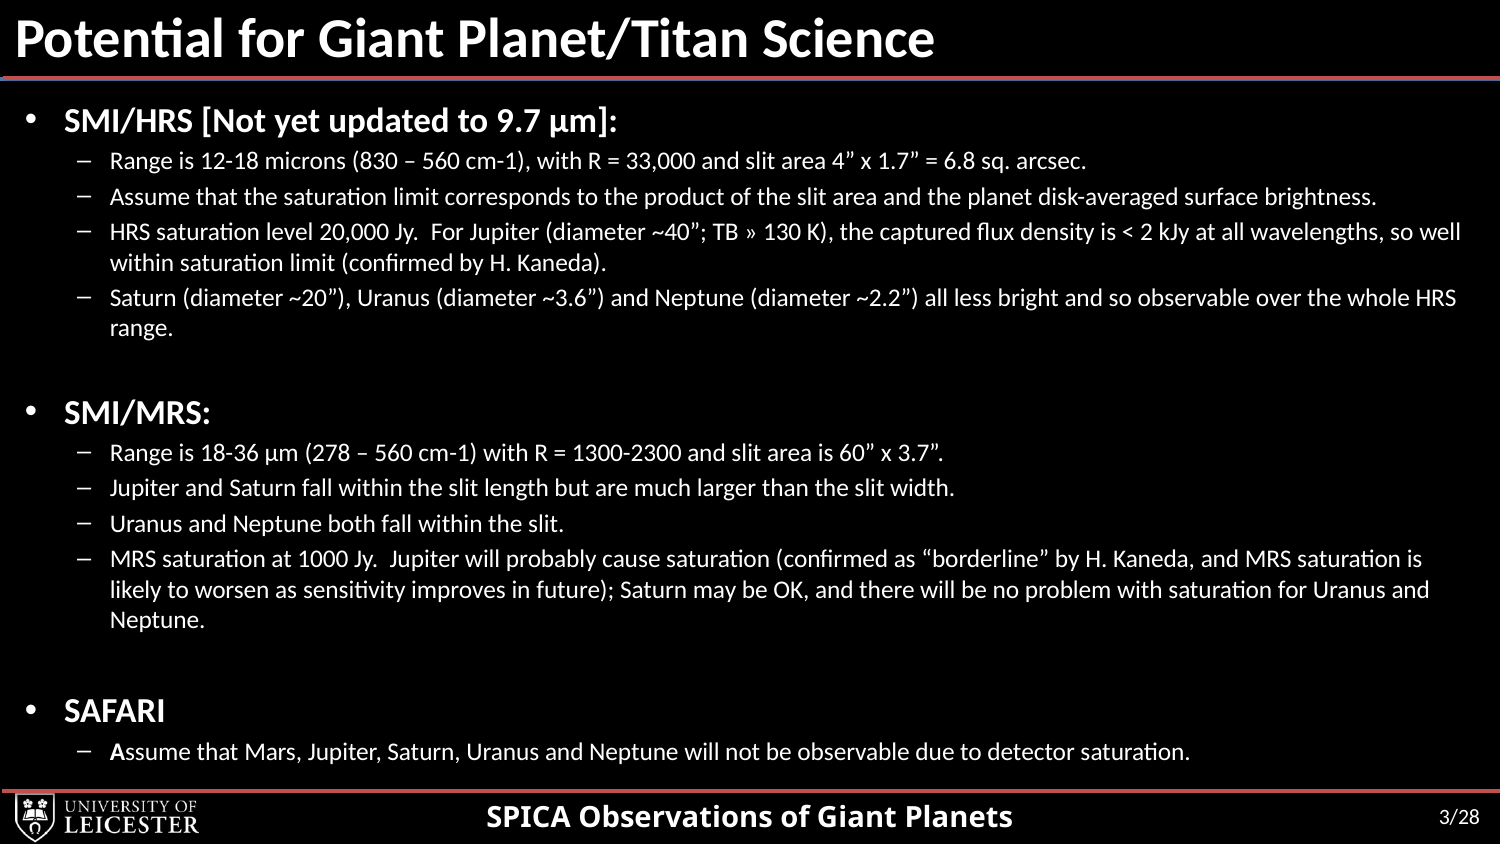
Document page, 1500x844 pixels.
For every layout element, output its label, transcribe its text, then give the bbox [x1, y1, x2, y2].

title Potential for Giant Planet/Titan Science [0, 0, 1500, 79]
picture [15, 793, 199, 843]
list SMI/HRS [Not yet updated to 9.7 µm]: Range is 12-18 microns (830 – 560 cm-1), with R = 33,000 and slit area 4” x 1.7” = 6.8 sq. arcsec. Assume that the saturation limit corresponds to the product of the slit area and the planet disk-averaged surface brightness. HRS saturation level 20,000 Jy. For Jupiter (diameter ~40”; TB » 130 K), the captured flux density is < 2 kJy at all wavelengths, so well within saturation limit (confirmed by H. Kaneda). Saturn (diameter ~20”), Uranus (diameter ~3.6”) and Neptune (diameter ~2.2”) all less bright and so observable over the whole HRS range. SMI/MRS: Range is 18-36 µm (278 – 560 cm-1) with R = 1300-2300 and slit area is 60” x 3.7”. Jupiter and Saturn fall within the slit length but are much larger than the slit width. Uranus and Neptune both fall within the slit. MRS saturation at 1000 Jy. Jupiter will probably cause saturation (confirmed as “borderline” by H. Kaneda, and MRS saturation is likely to worsen as sensitivity improves in future); Saturn may be OK, and there will be no problem with saturation for Uranus and Neptune. SAFARI Assume that Mars, Jupiter, Saturn, Uranus and Neptune will not be observable due to detector saturation. [9, 90, 1489, 782]
